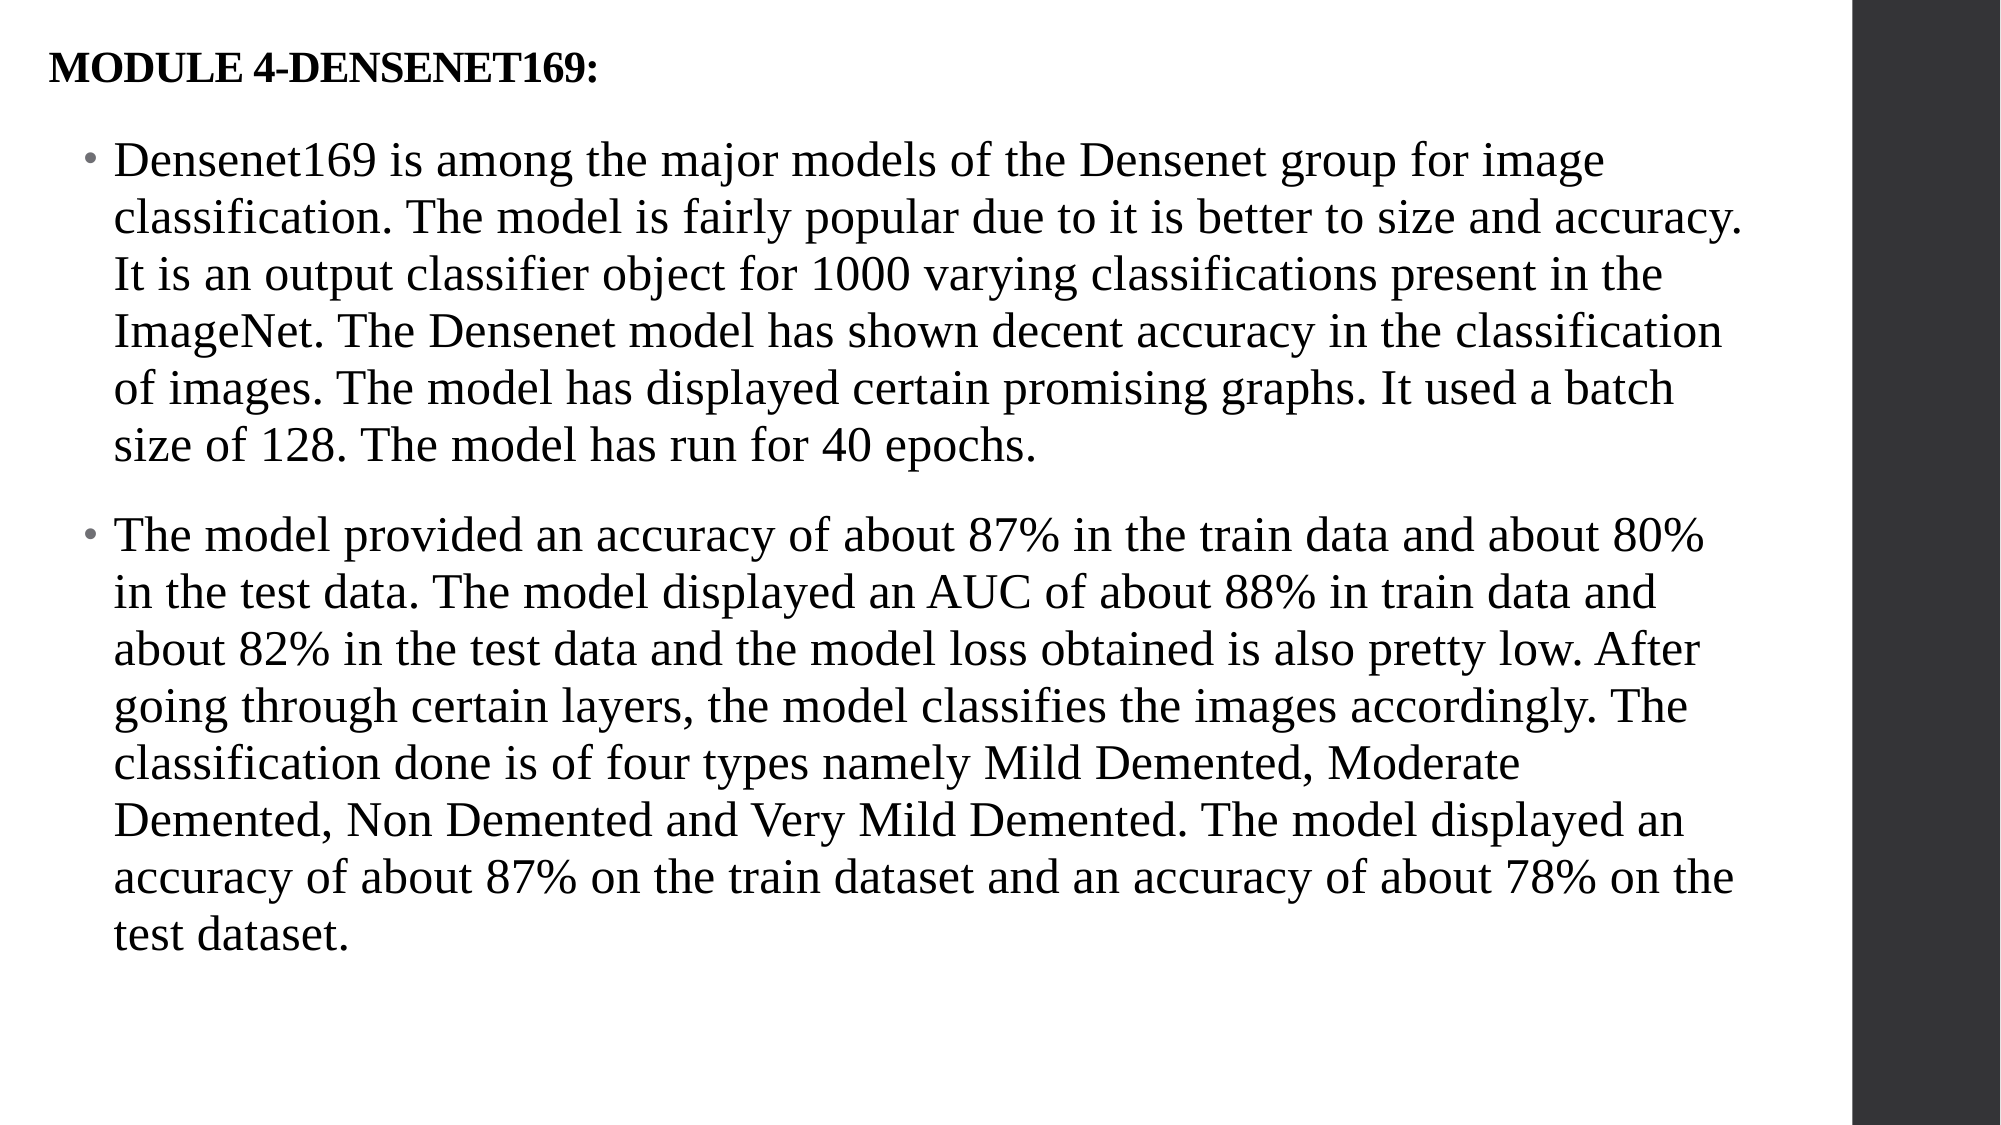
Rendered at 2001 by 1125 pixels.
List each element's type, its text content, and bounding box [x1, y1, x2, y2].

list Densenet169 is among the major models of the Densenet group for image classification. The model is fairly popular due to it is better to size and accuracy. It is an output classifier object for 1000 varying classifications present in the ImageNet. The Densenet model has shown decent accuracy in the classification of images. The model has displayed certain promising graphs. It used a batch size of 128. The model has run for 40 epochs. The model provided an accuracy of about 87% in the train data and about 80% in the test data. The model displayed an AUC of about 88% in train data and about 82% in the test data and the model loss obtained is also pretty low. After going through certain layers, the model classifies the images accordingly. The classification done is of four types namely Mild Demented, Moderate Demented, Non Demented and Very Mild Demented. The model displayed an accuracy of about 87% on the train dataset and an accuracy of about 78% on the test dataset. [68, 123, 1767, 1089]
title MODULE 4-DENSENET169: [33, 36, 1024, 100]
